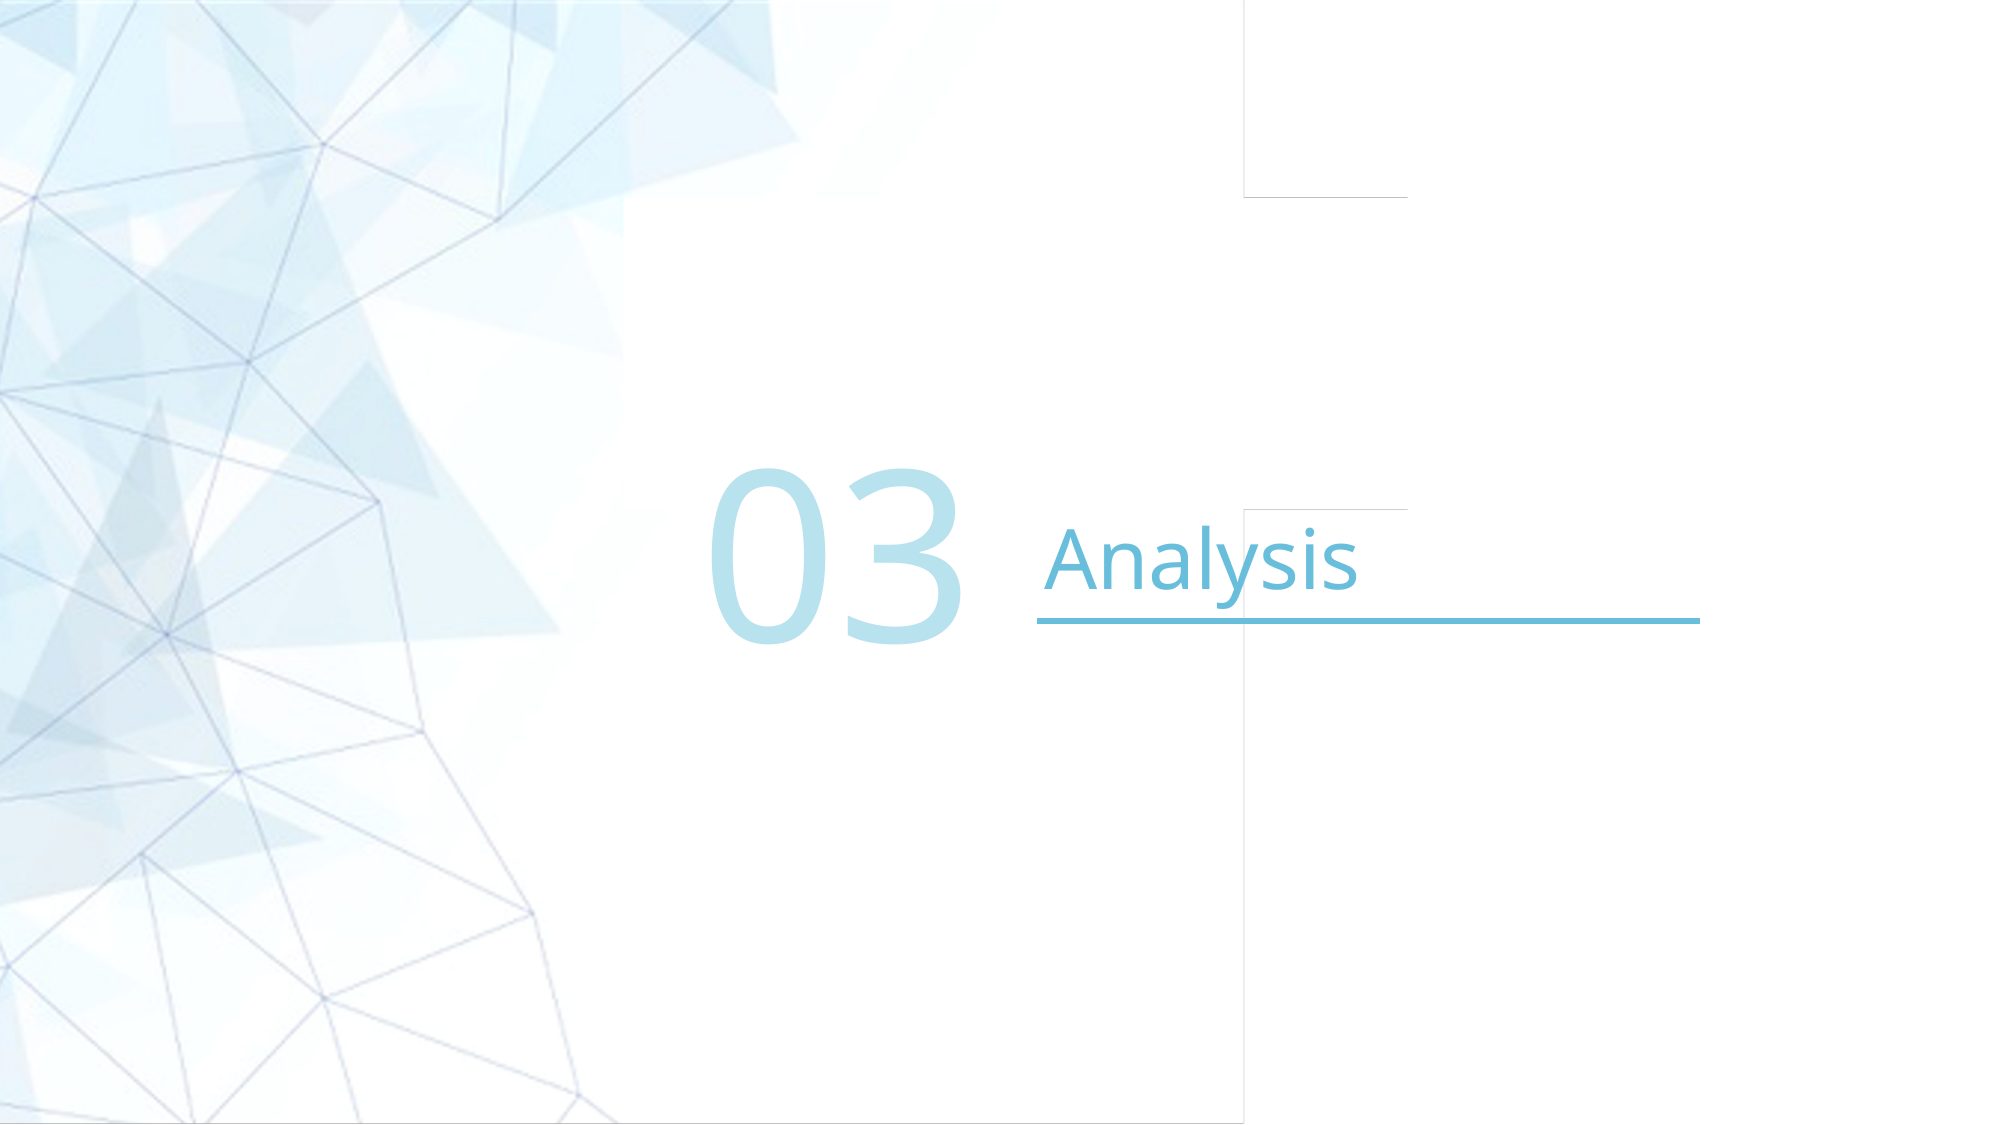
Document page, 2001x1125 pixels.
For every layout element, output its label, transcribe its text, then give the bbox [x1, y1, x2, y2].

picture [0, 0, 1408, 1125]
text_box 03 [685, 395, 1006, 698]
text_box Analysis [1029, 498, 1673, 614]
